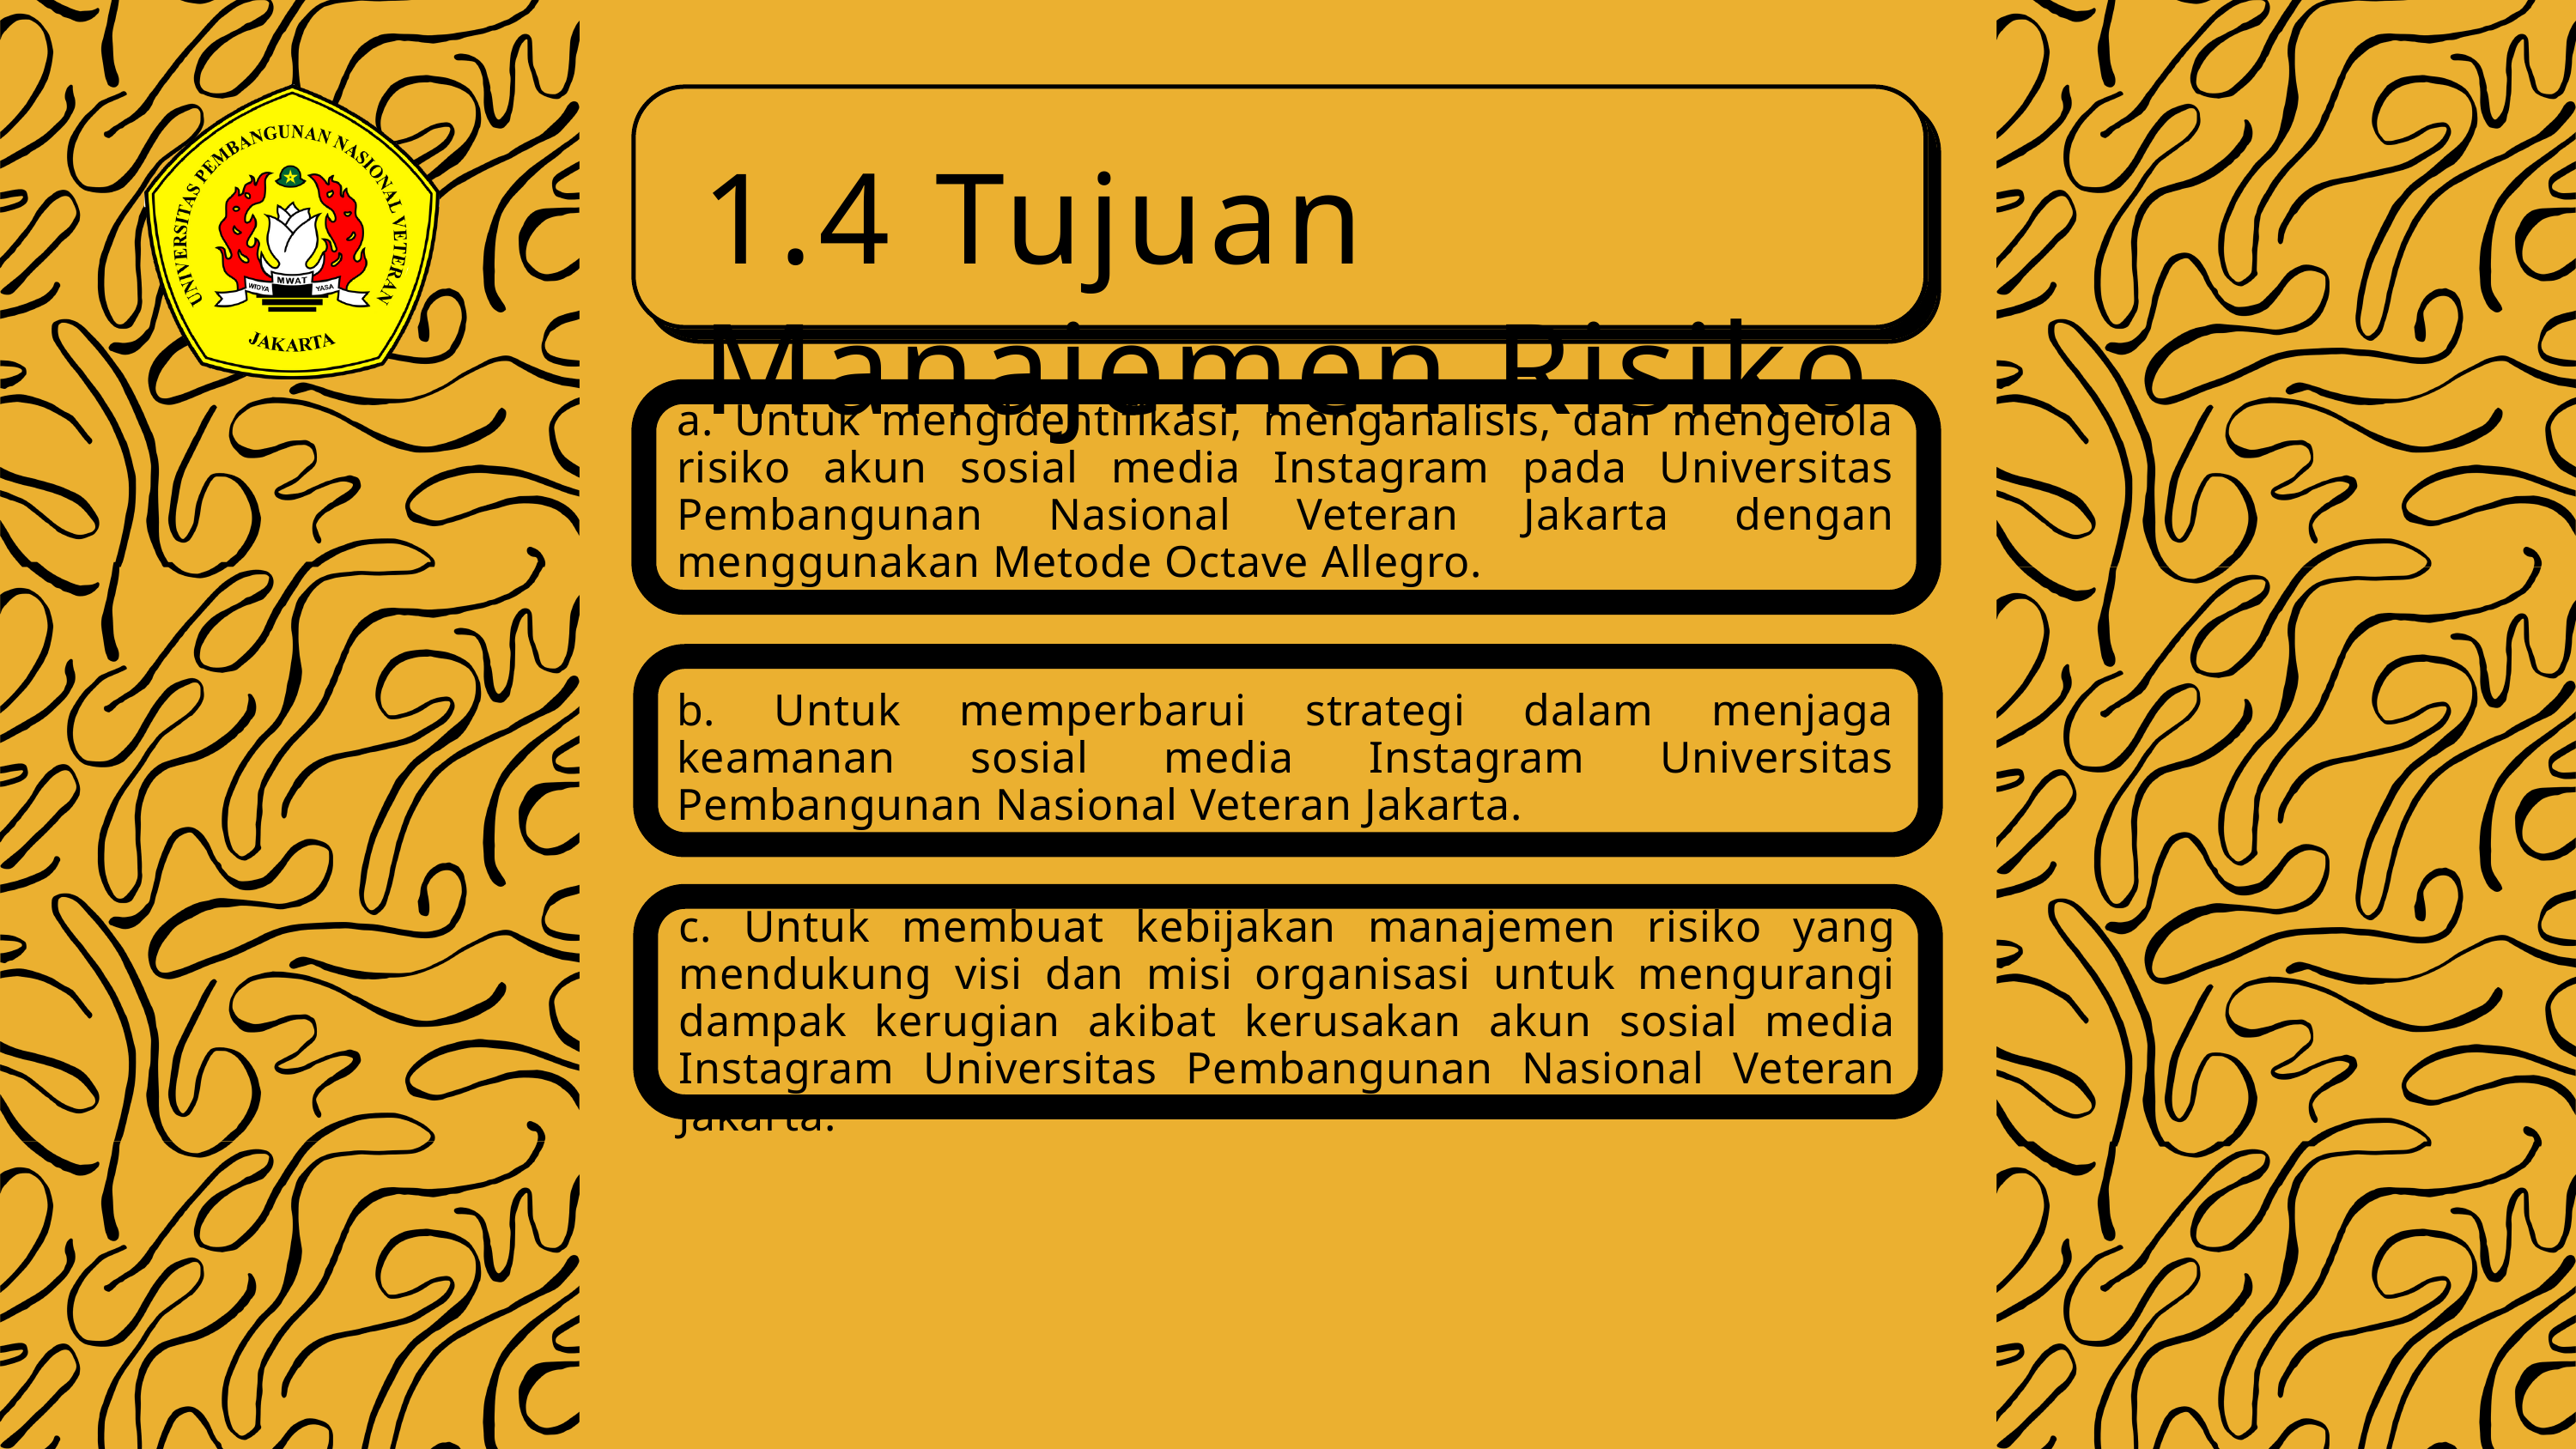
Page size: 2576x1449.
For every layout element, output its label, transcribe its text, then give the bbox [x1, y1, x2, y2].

picture [0, 0, 580, 1449]
text_box c. Untuk membuat kebijakan manajemen risiko yang mendukung visi dan misi organisasi untuk mengurangi dampak kerugian akibat kerusakan akun sosial media Instagram Universitas Pembangunan Nasional Veteran Jakarta. [678, 1127, 1898, 1187]
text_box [631, 379, 1941, 615]
picture [1996, 0, 2576, 1449]
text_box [631, 84, 1941, 344]
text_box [633, 643, 1943, 858]
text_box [633, 883, 1943, 1120]
text_box 1.4 Tujuan Manajemen Risiko [702, 352, 1874, 378]
